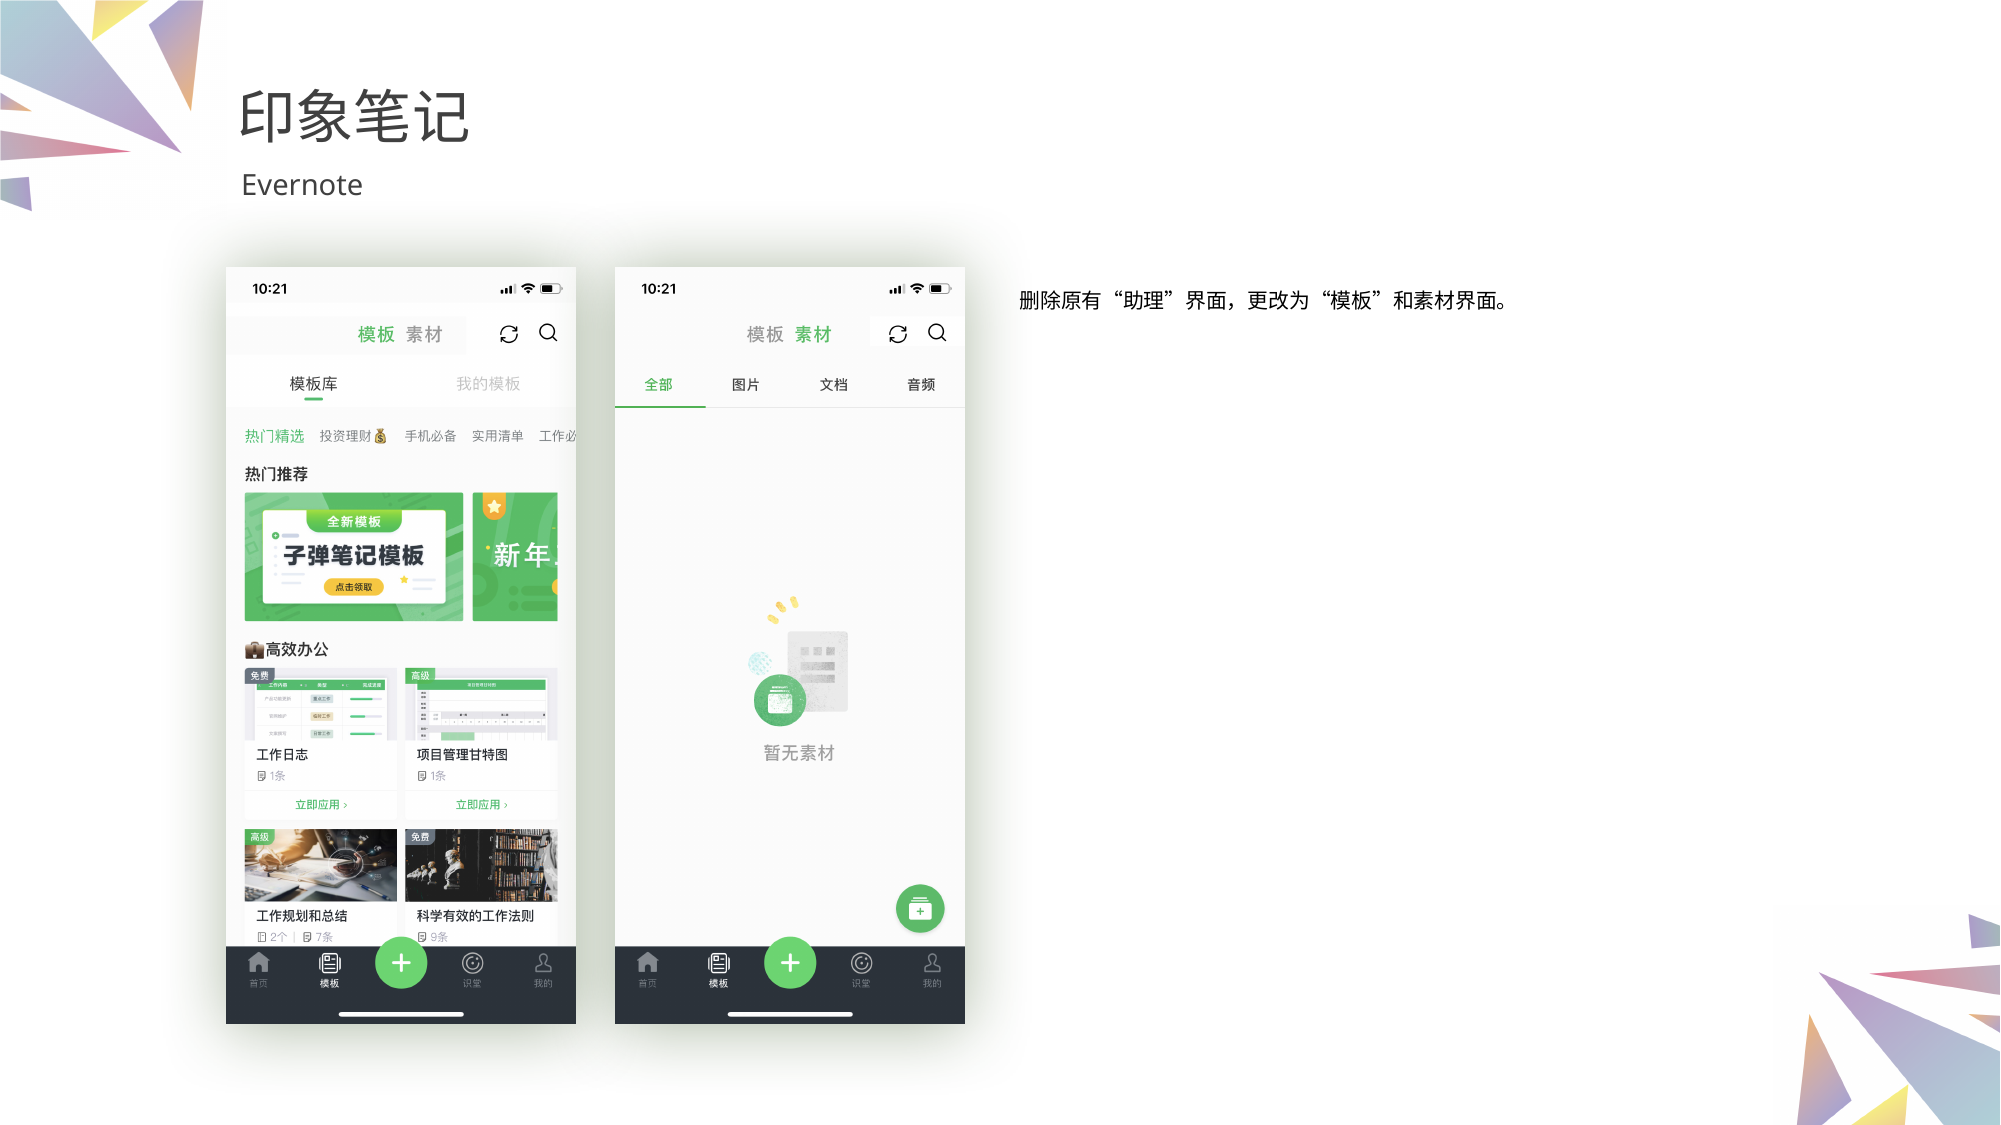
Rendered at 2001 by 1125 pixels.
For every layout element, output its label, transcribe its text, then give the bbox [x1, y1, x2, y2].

picture [0, 0, 227, 220]
picture [226, 267, 576, 1024]
text_box 删除原有“助理”界面，更改为“模板”和素材界面。 [1004, 267, 1826, 320]
picture [615, 267, 965, 1024]
text_box Evernote [227, 141, 488, 209]
text_box 印象笔记 [227, 73, 687, 158]
picture [1773, 905, 2000, 1125]
